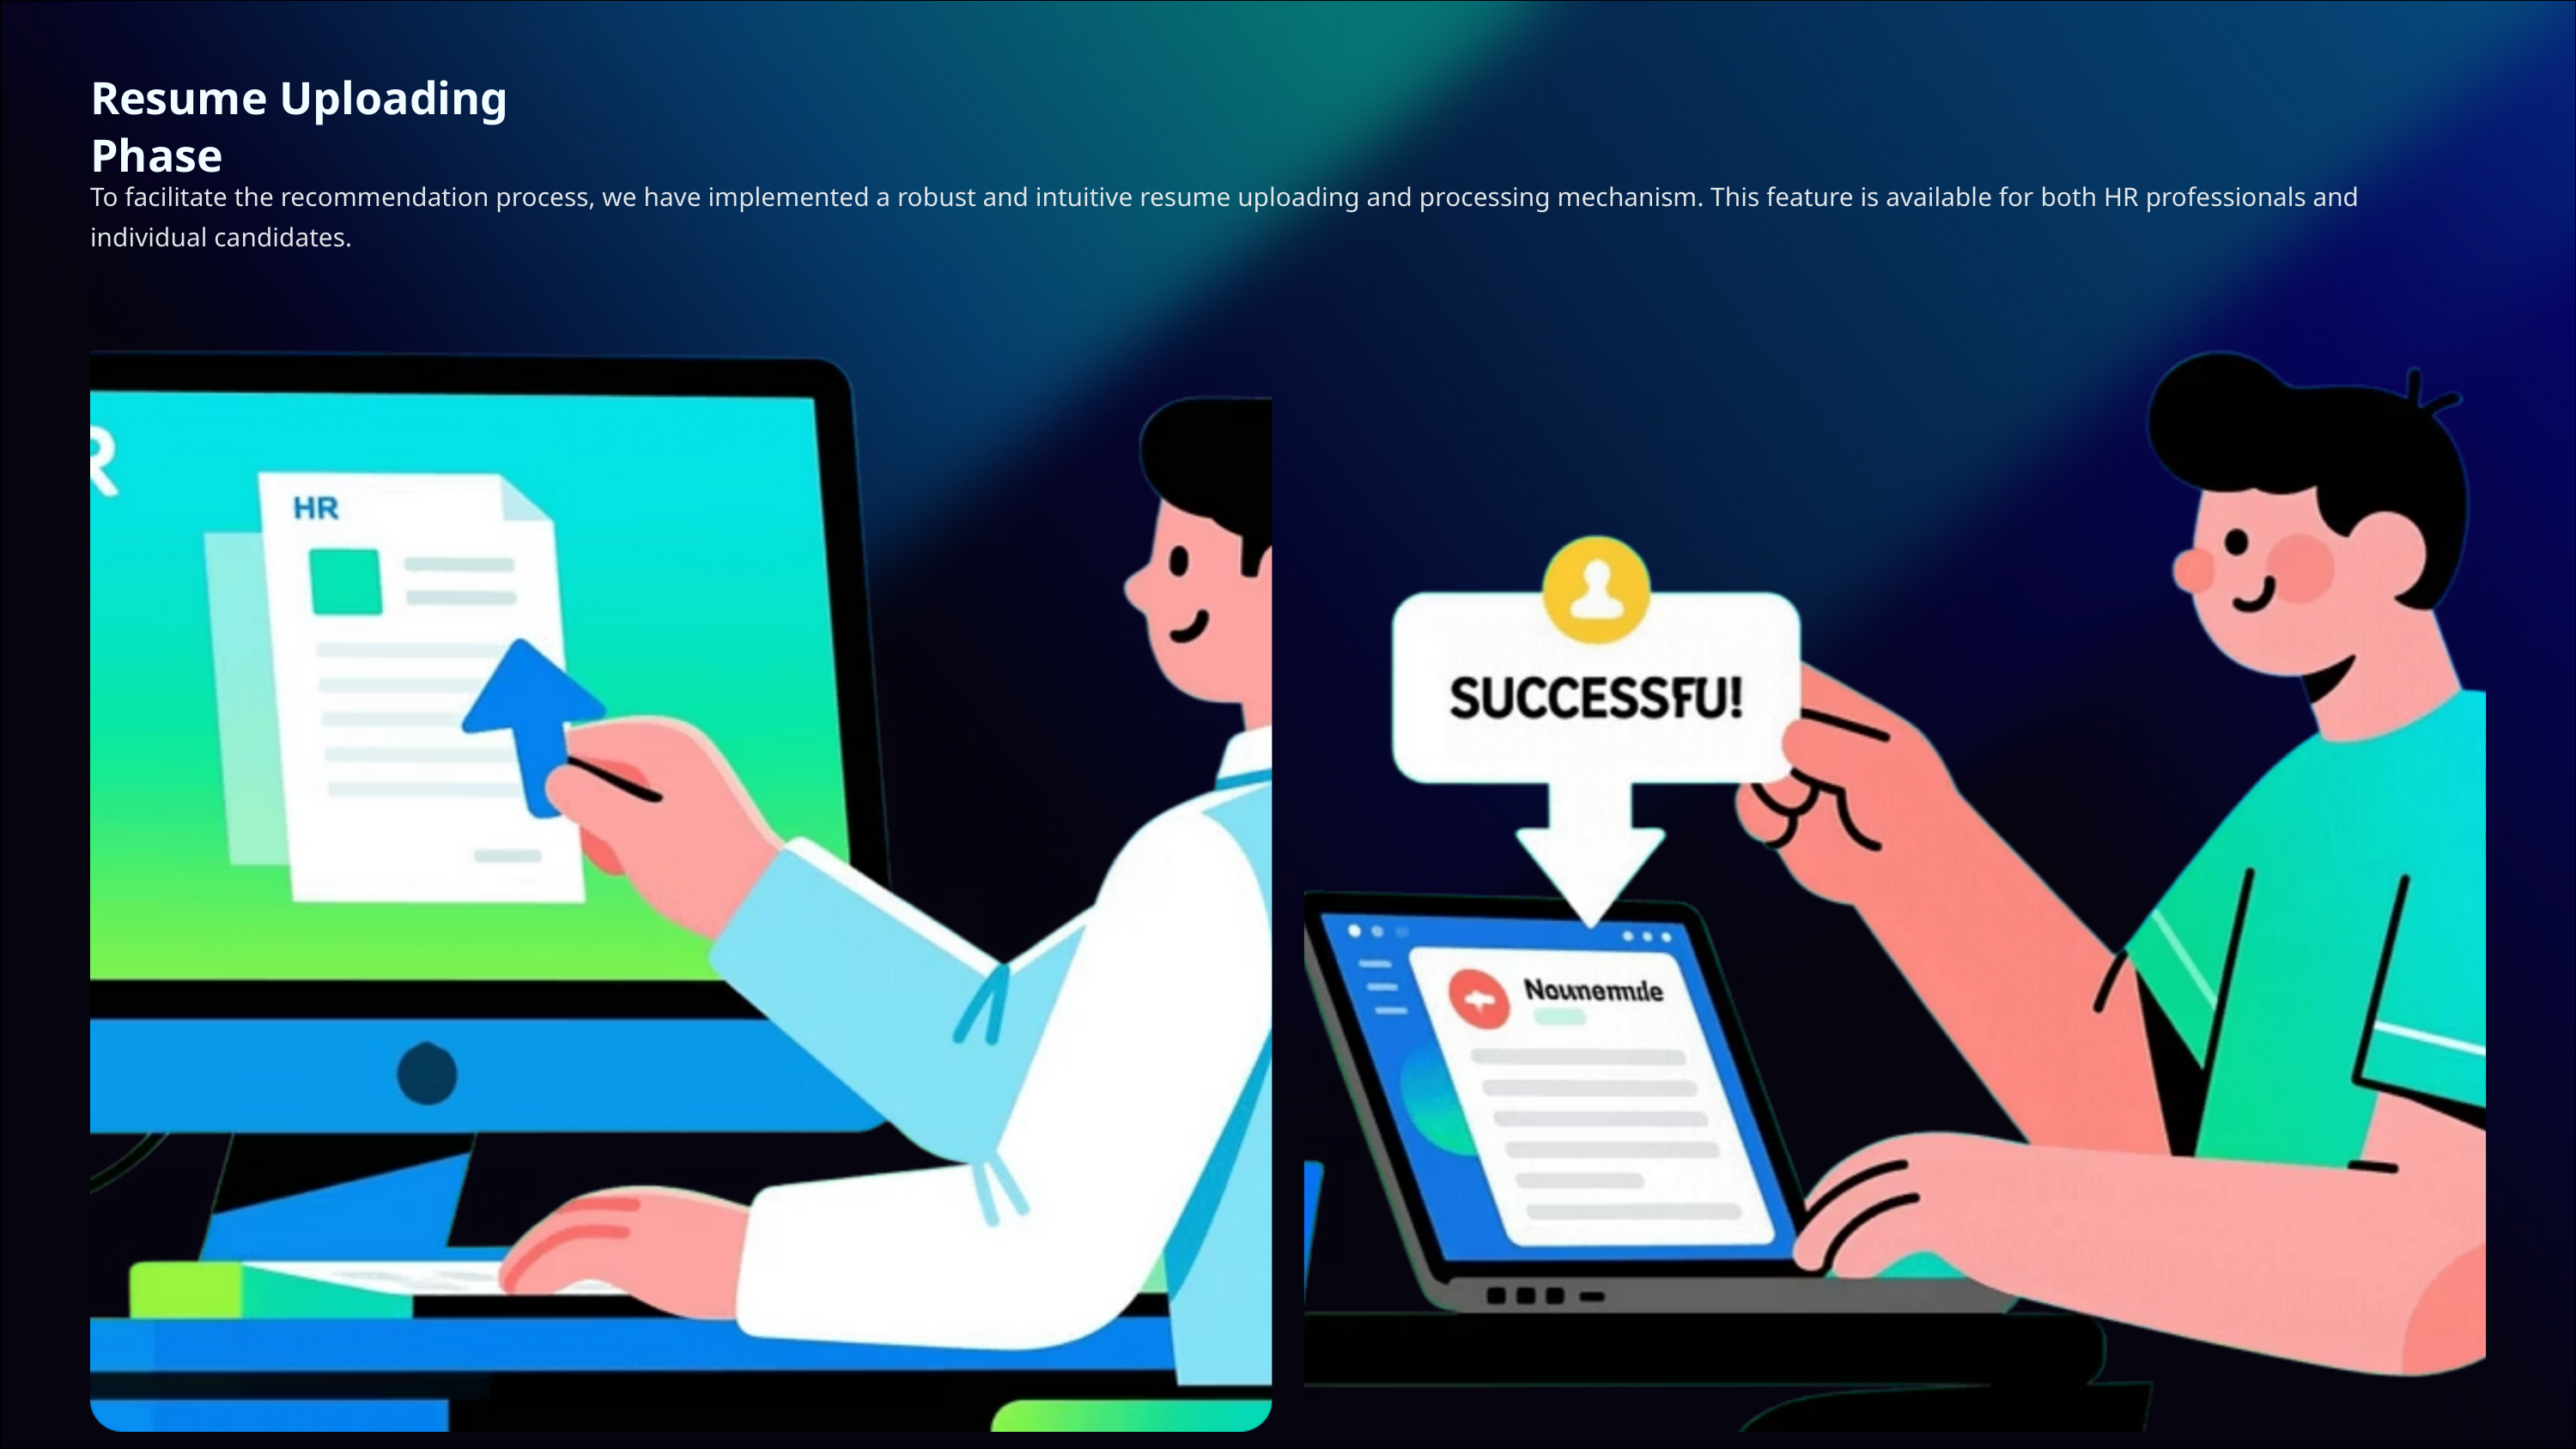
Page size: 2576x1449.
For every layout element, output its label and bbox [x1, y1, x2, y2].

text_box [89, 249, 1273, 1432]
text_box [1303, 249, 2487, 1432]
text_box [0, 0, 2576, 1449]
